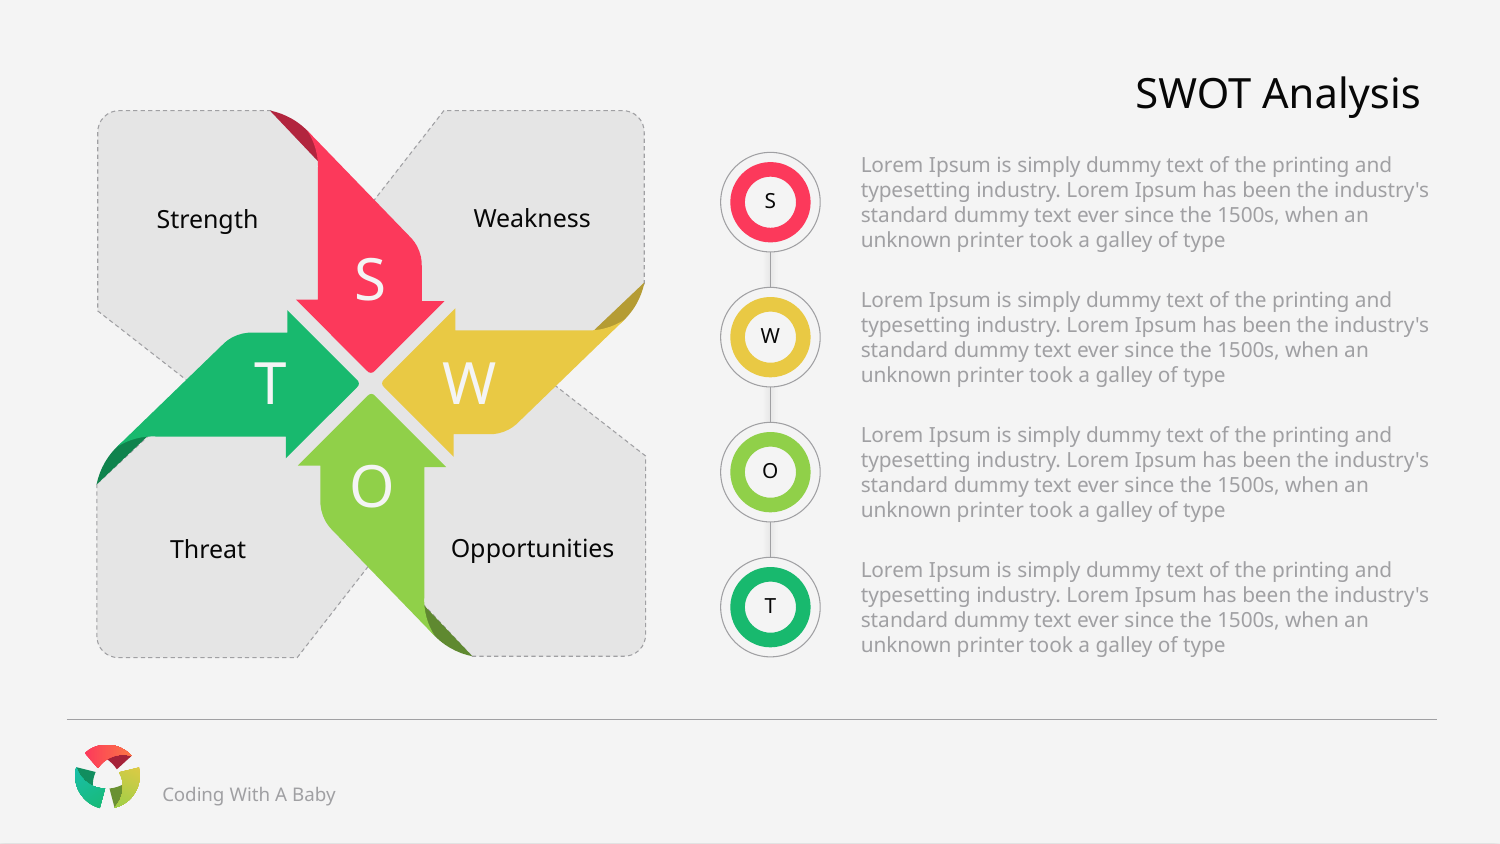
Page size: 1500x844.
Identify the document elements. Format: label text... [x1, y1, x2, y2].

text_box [720, 548, 1448, 666]
text_box [445, 110, 645, 318]
text_box Opportunities [477, 483, 642, 612]
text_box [720, 143, 1448, 261]
title SWOT Analysis [908, 46, 1436, 125]
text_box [425, 238, 601, 501]
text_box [297, 393, 473, 657]
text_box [720, 413, 1448, 531]
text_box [269, 110, 445, 374]
text_box Threat [99, 484, 292, 613]
text_box [96, 449, 292, 658]
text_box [720, 278, 1448, 396]
text_box [354, 381, 387, 392]
text_box Strength [98, 154, 264, 283]
text_box Weakness [449, 153, 641, 283]
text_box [140, 265, 316, 529]
text_box [97, 110, 268, 340]
text_box [477, 424, 646, 657]
